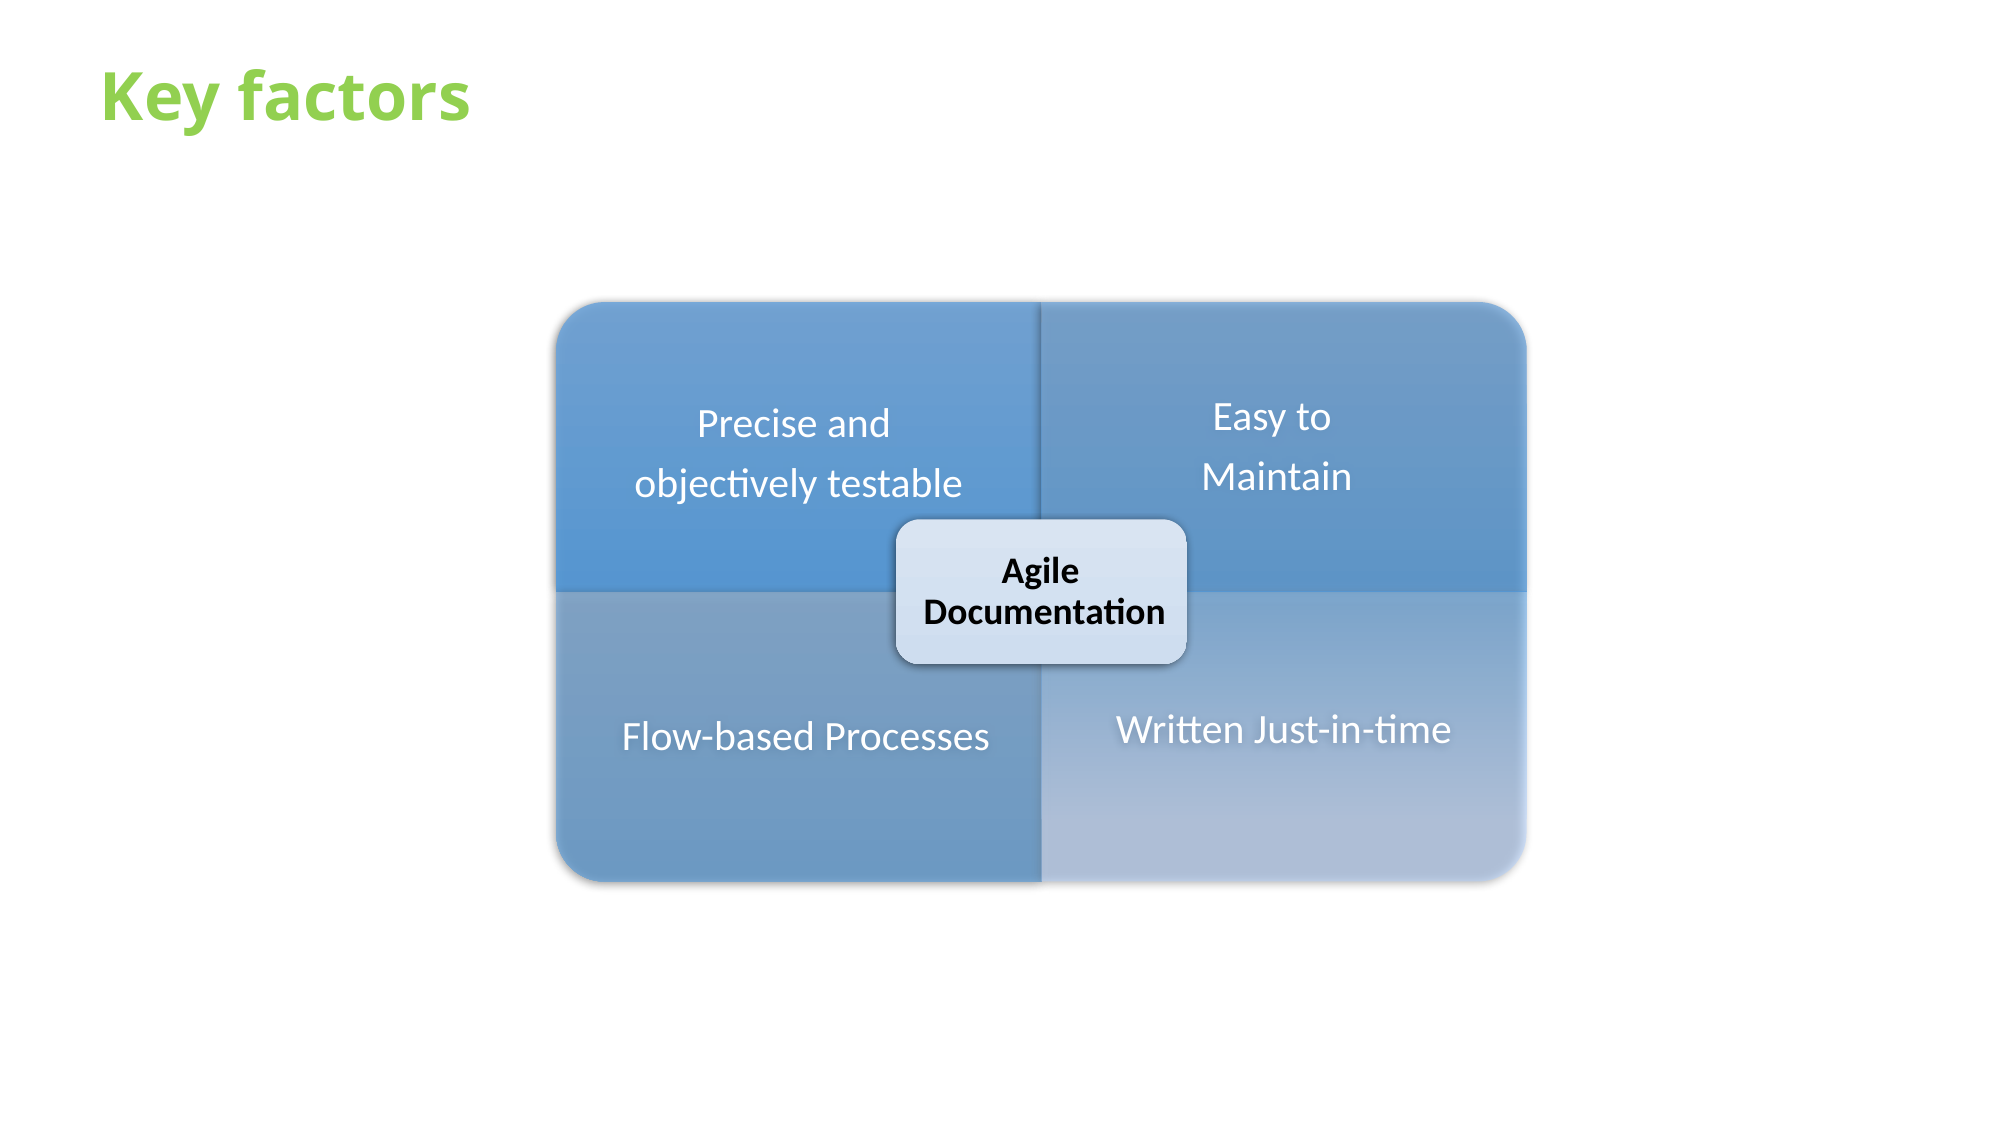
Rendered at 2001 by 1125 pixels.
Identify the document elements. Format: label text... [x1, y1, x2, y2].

title Key factors [92, 50, 1962, 152]
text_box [556, 301, 1527, 882]
